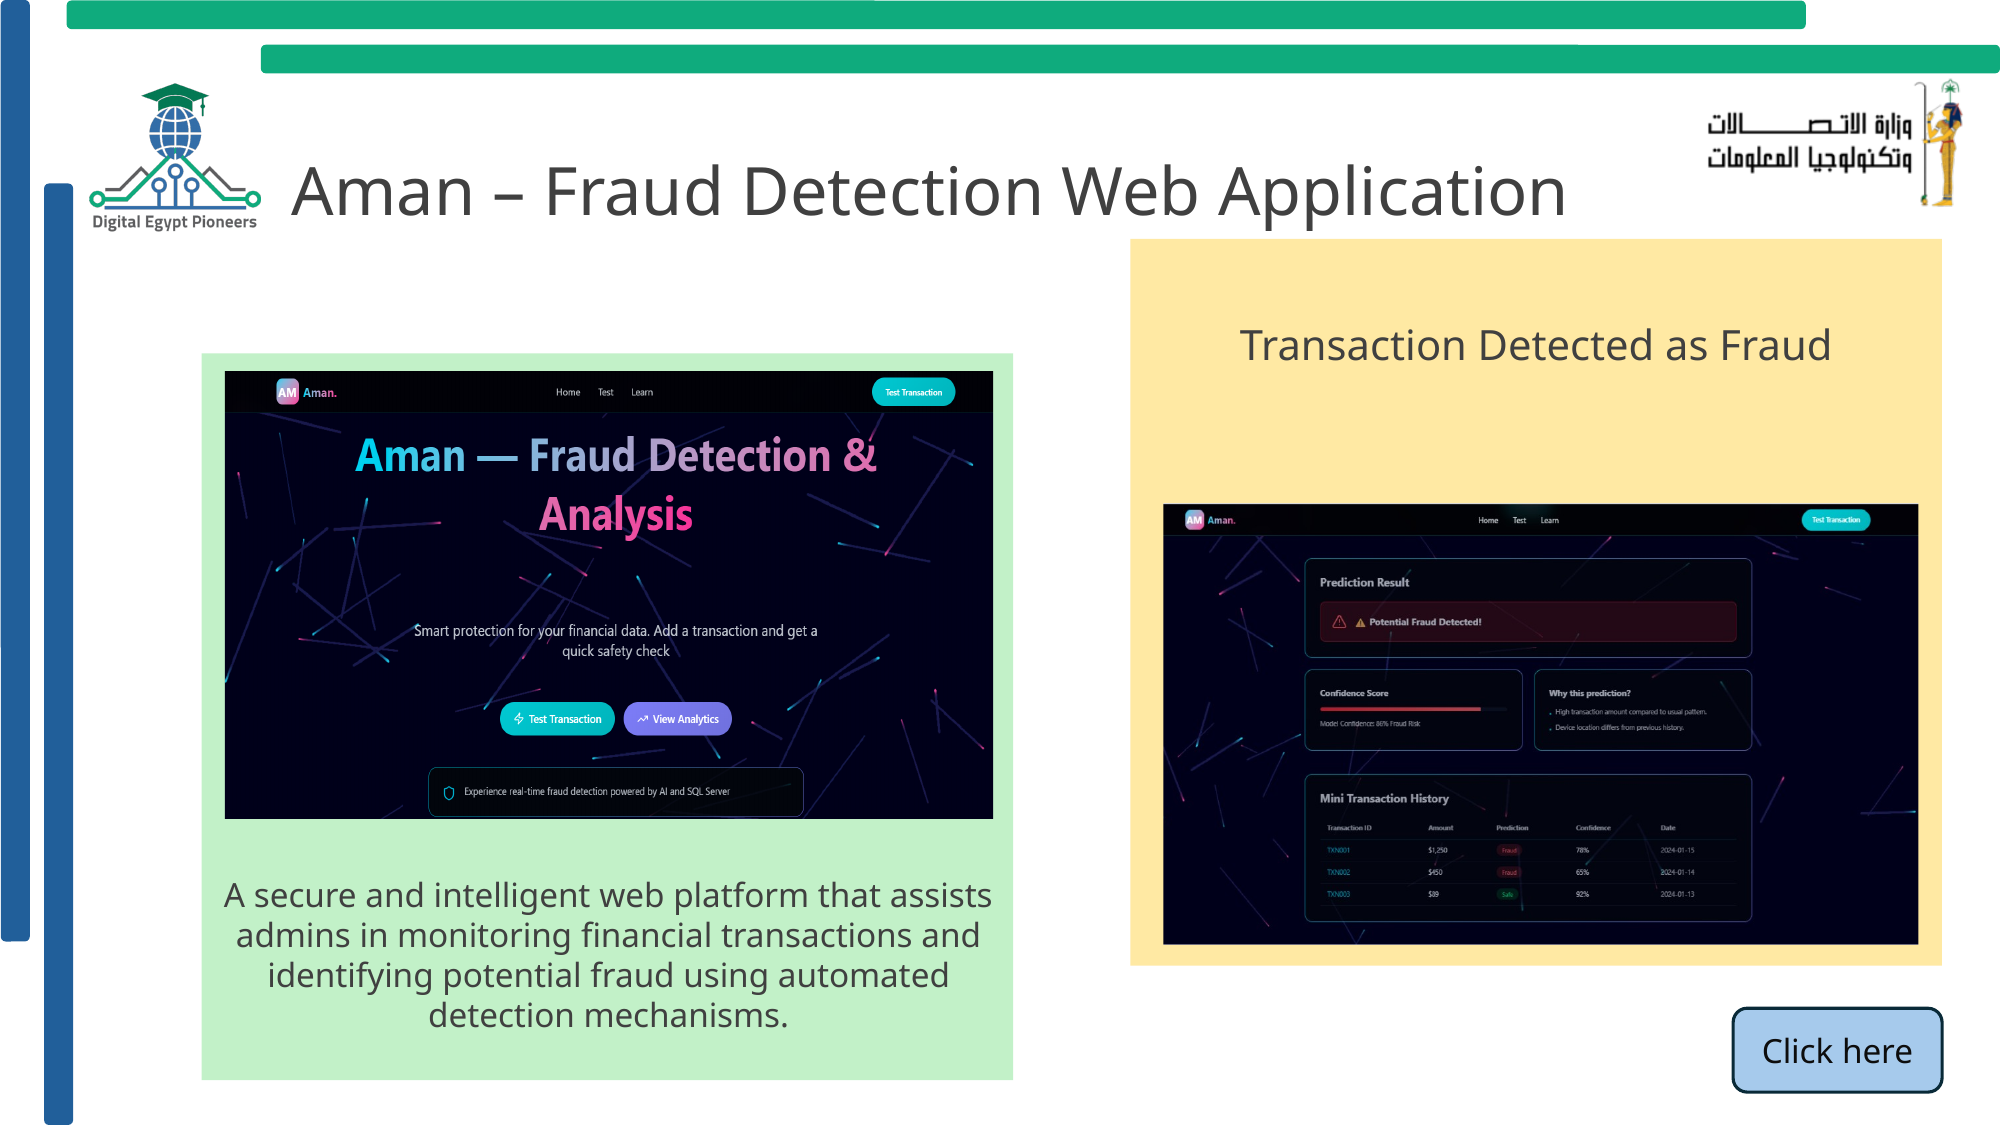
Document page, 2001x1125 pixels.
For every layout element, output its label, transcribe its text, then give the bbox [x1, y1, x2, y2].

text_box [1732, 1007, 1943, 1093]
text_box Aman – Fraud Detection Web Application [277, 141, 1586, 237]
text_box [42, 181, 75, 1125]
text_box [1129, 237, 1944, 967]
text_box Transaction Detected as Fraud [1130, 311, 1942, 376]
text_box [1162, 502, 1920, 946]
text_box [201, 352, 1014, 1081]
picture [1686, 59, 1979, 225]
text_box [65, 0, 1808, 31]
text_box [0, 0, 32, 944]
picture [88, 78, 262, 238]
text_box [259, 43, 2000, 75]
